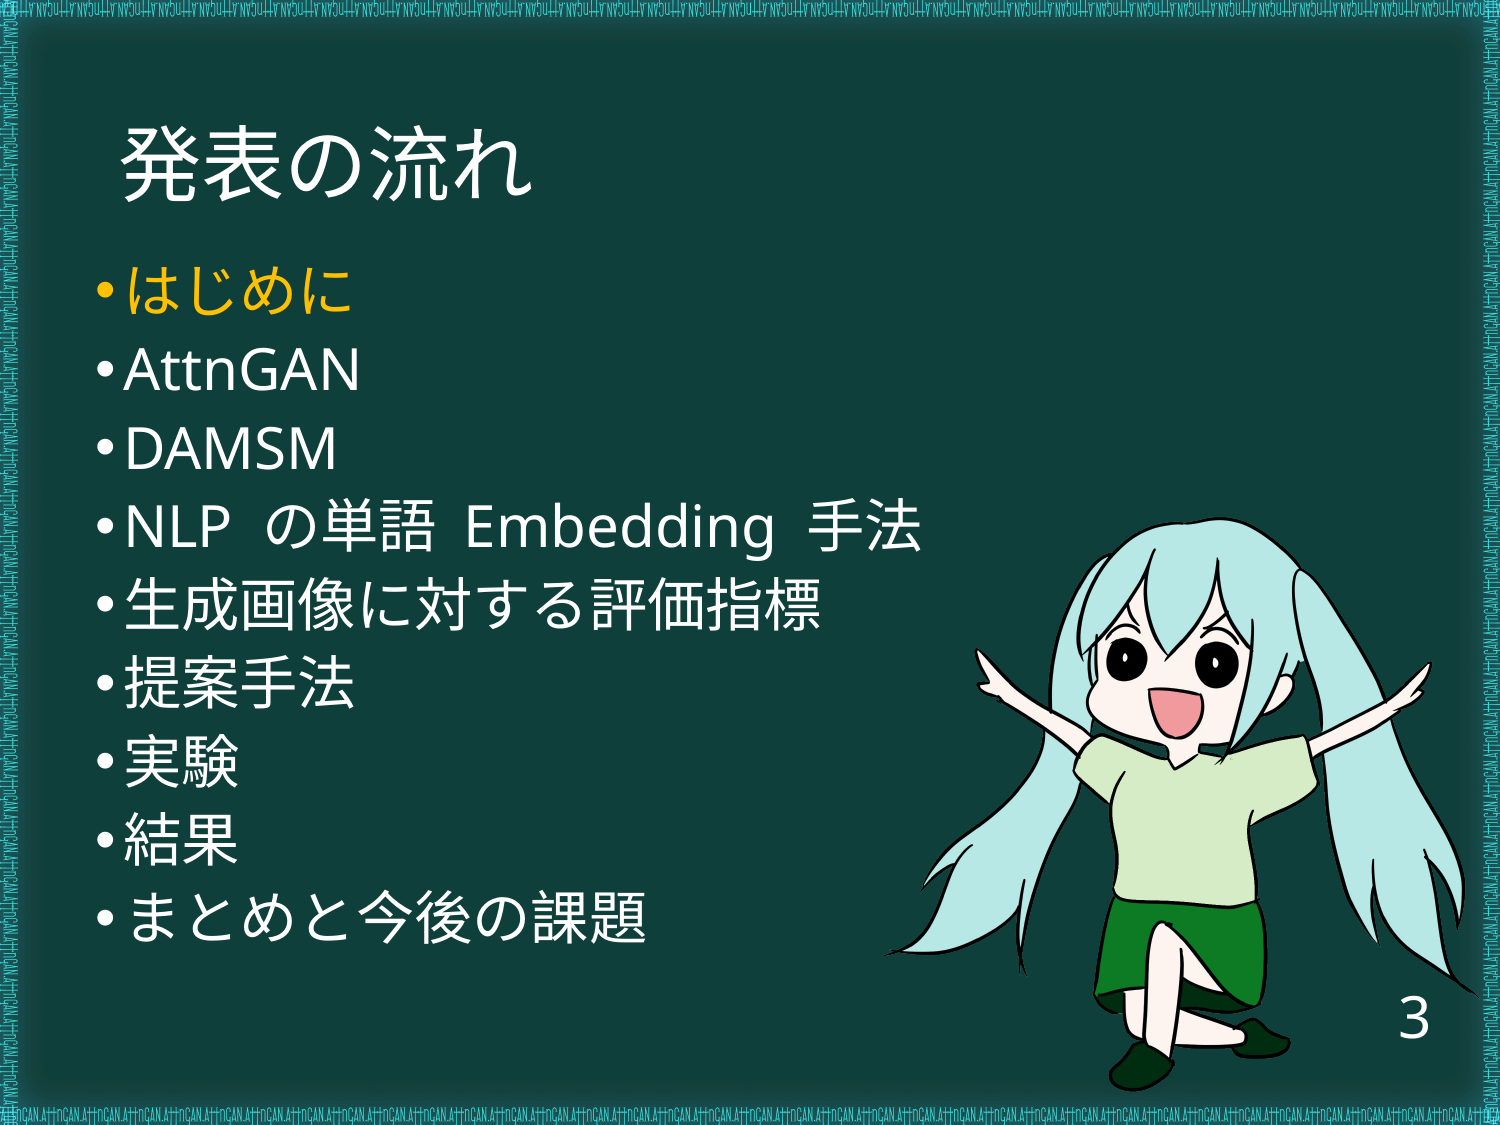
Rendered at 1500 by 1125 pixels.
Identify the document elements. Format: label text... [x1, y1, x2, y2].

picture [876, 471, 1486, 1109]
list はじめに AttnGAN DAMSM NLP の単語 Embedding 手法 生成画像に対する評価指標 提案手法 実験 結果 まとめと今後の課題 [79, 254, 1500, 1125]
title 発表の流れ [103, 59, 1397, 254]
picture [0, 0, 1500, 1125]
